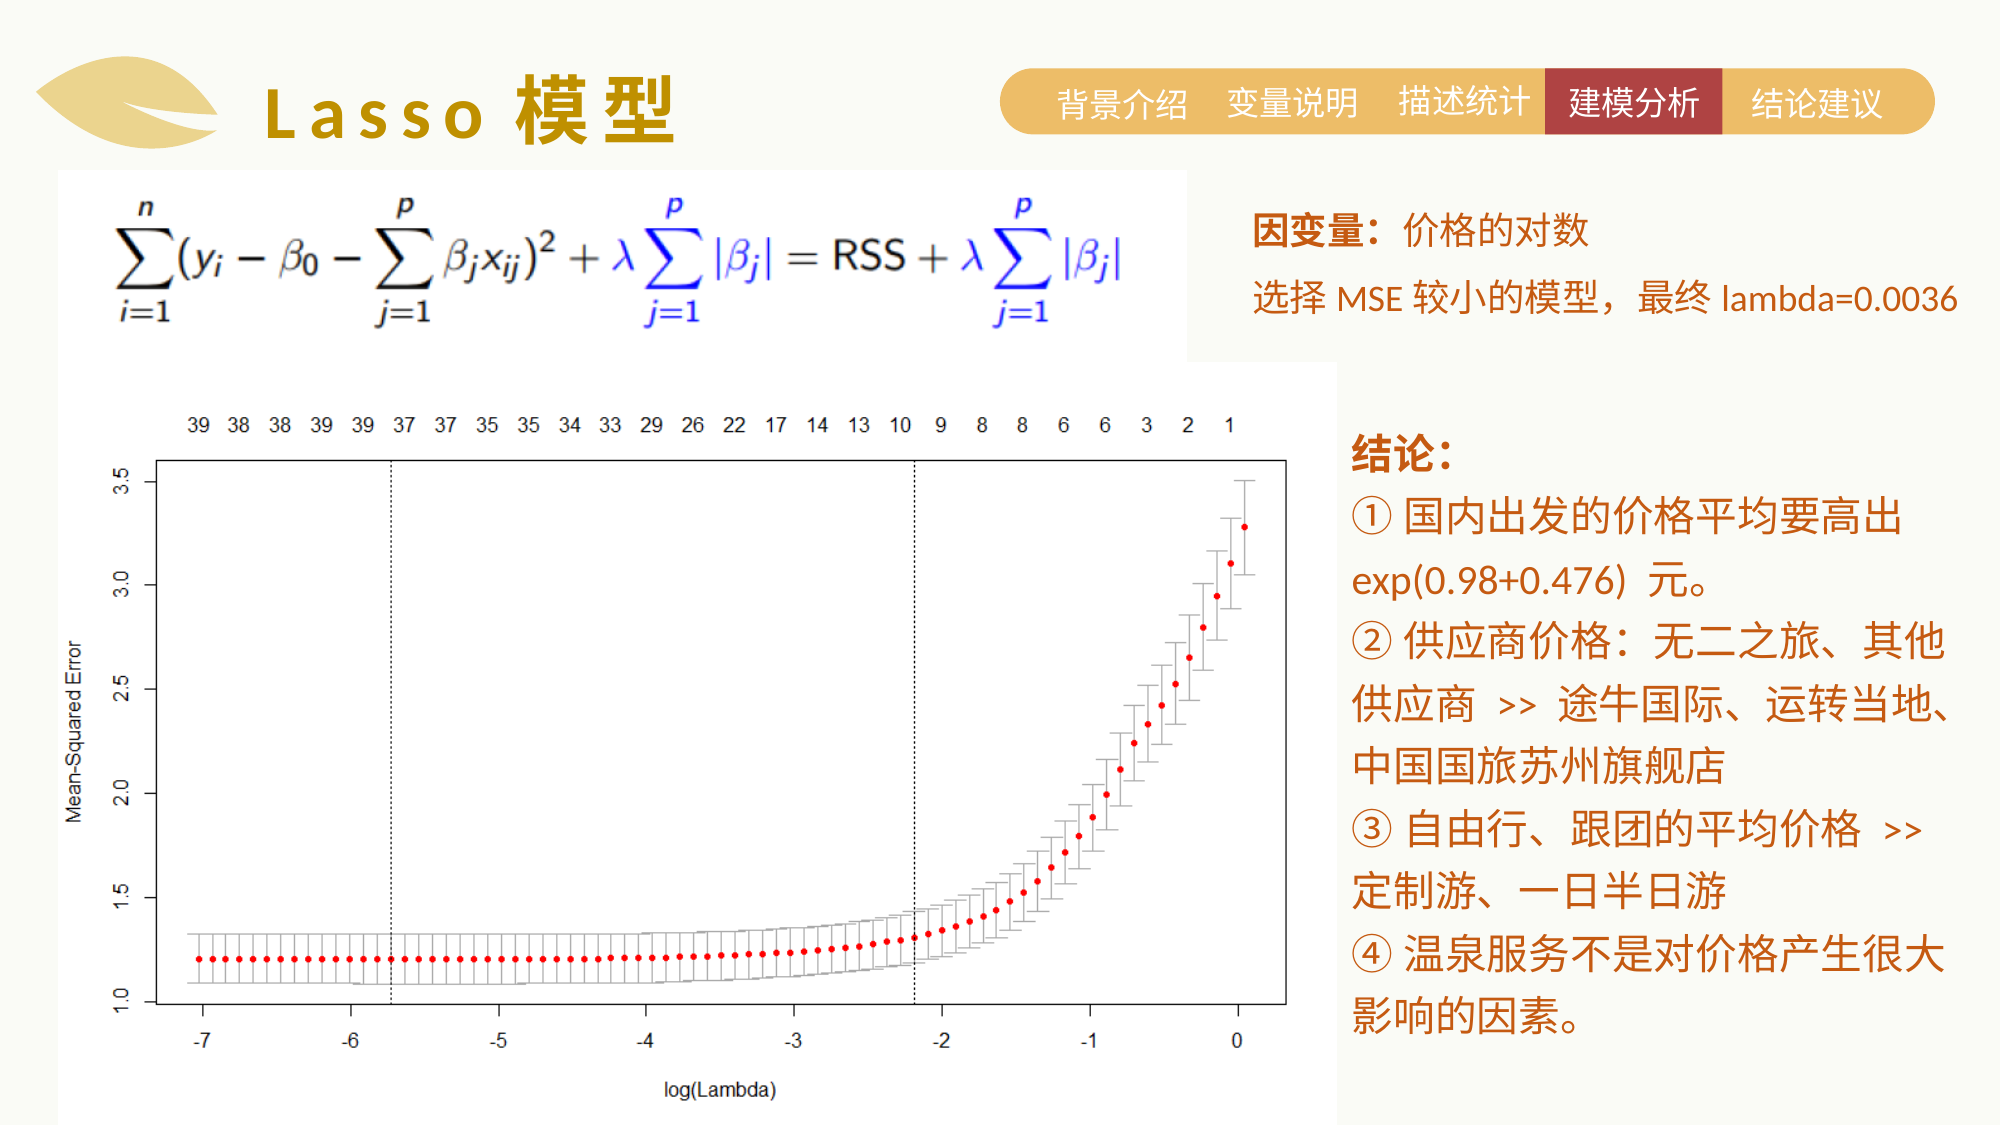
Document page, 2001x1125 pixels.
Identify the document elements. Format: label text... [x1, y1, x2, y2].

text_box [1544, 128, 1723, 135]
text_box 描述统计 [1384, 72, 1581, 128]
text_box 变量说明 [1211, 74, 1408, 130]
text_box [1723, 67, 1925, 76]
text_box 因变量：价格的对数 选择MSE较小的模型，最终lambda=0.0036 [1237, 176, 2000, 327]
text_box [998, 67, 1919, 136]
text_box 结论建议 [1736, 76, 1933, 131]
text_box 建模分析 [1553, 74, 1750, 130]
text_box [35, 56, 218, 149]
text_box Lasso模型 [250, 56, 693, 161]
text_box 背景介绍 [1041, 76, 1238, 132]
text_box 结论： ①国内出发的价格平均要高出exp(0.98+0.476) 元。 ②供应商价格：无二之旅、其他供应商 >> 途牛国际、运转当地、中国国旅苏州旗舰店 ③自由行、跟团的平均价格 >> 定制游、一日半日游 ④温泉服务不是对价格产生很大影响的因素。 [1337, 407, 1972, 1048]
text_box [1544, 67, 1723, 74]
picture [57, 170, 1337, 1125]
text_box [1933, 87, 1937, 116]
